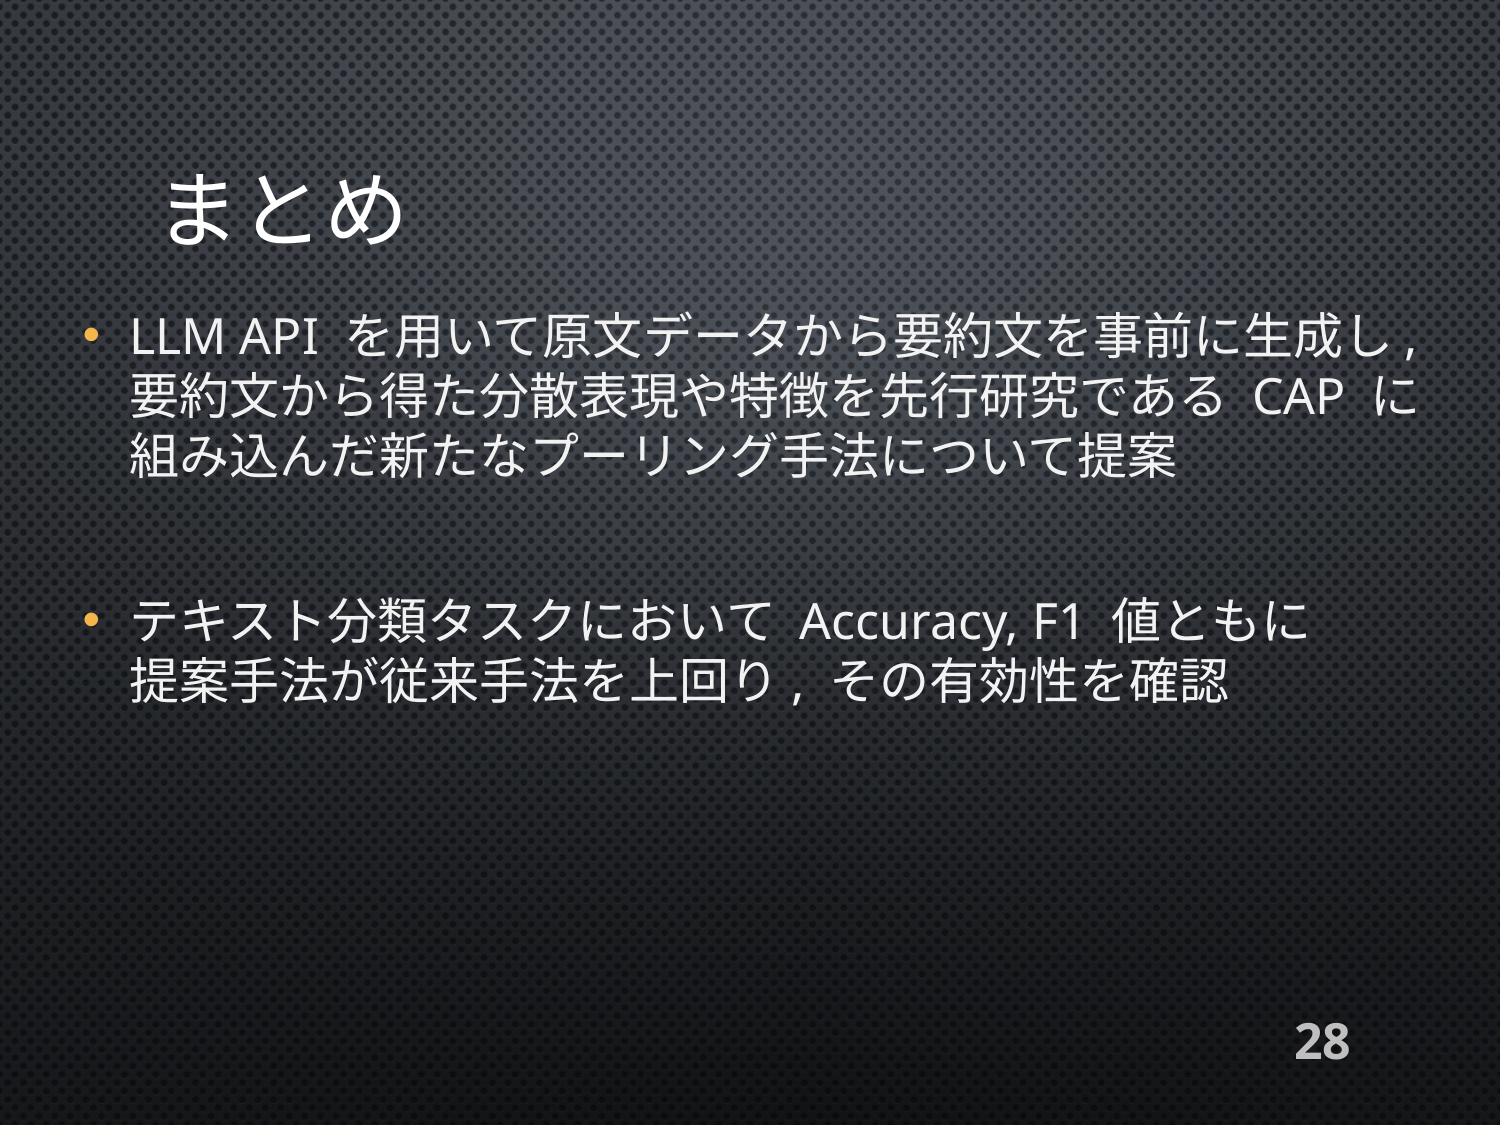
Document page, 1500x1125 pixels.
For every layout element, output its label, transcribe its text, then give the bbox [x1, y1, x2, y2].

list LLM API を用いて原文データから要約文を事前に生成し, 要約文から得た分散表現や特徴を先行研究である CAP に 組み込んだ新たなプーリング手法について提案 テキスト分類タスクにおいて Accuracy, F1 値ともに 提案手法が従来手法を上回り, その有効性を確認 [67, 296, 1500, 1014]
title まとめ [140, 140, 1360, 276]
slide_number 28 [1171, 1014, 1367, 1074]
